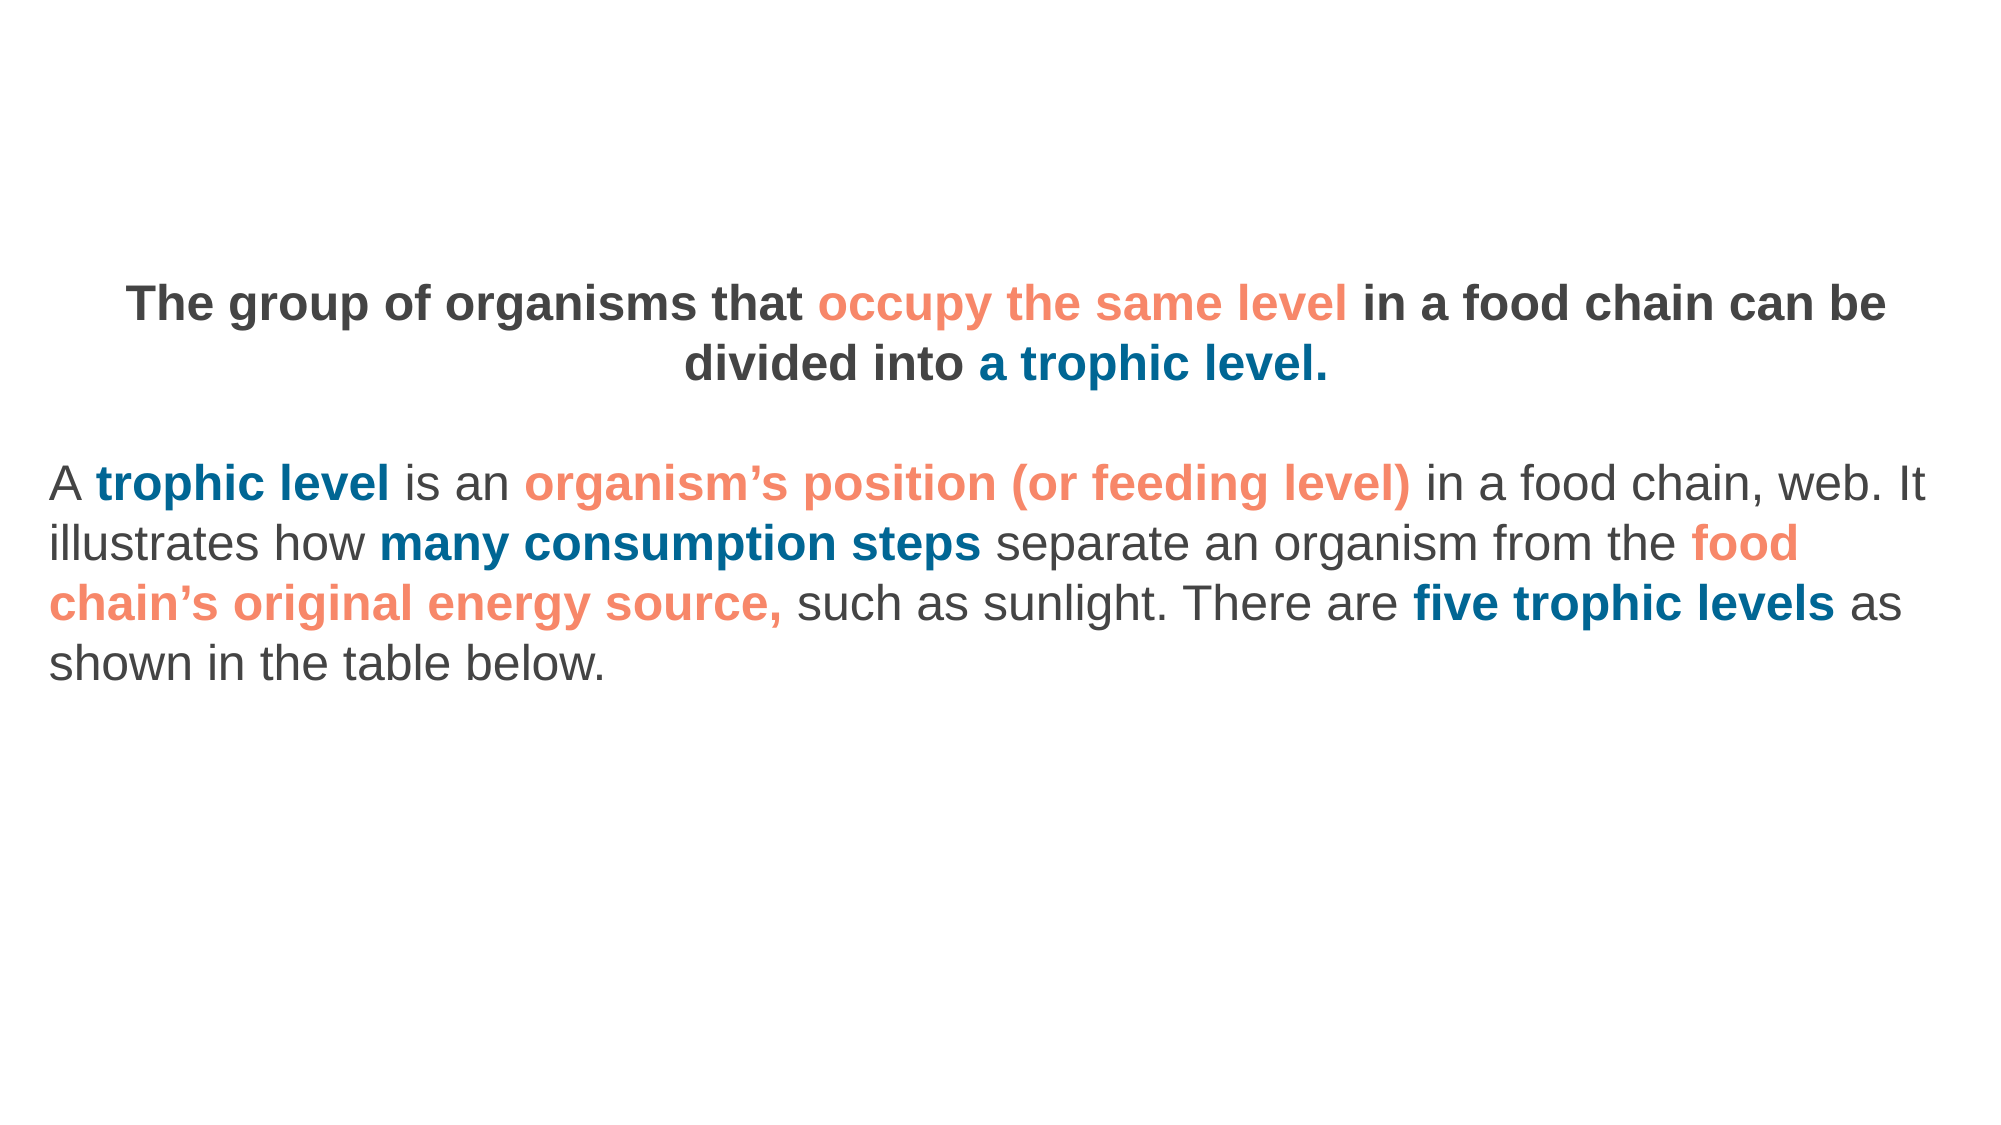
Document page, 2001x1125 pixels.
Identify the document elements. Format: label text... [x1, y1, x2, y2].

text_box The group of organisms that occupy the same level in a food chain can be divided into a trophic level. A trophic level is an organism’s position (or feeding level) in a food chain, web. It illustrates how many consumption steps separate an organism from the food chain’s original energy source, such as sunlight. There are five trophic levels as shown in the table below. [33, 263, 1980, 698]
